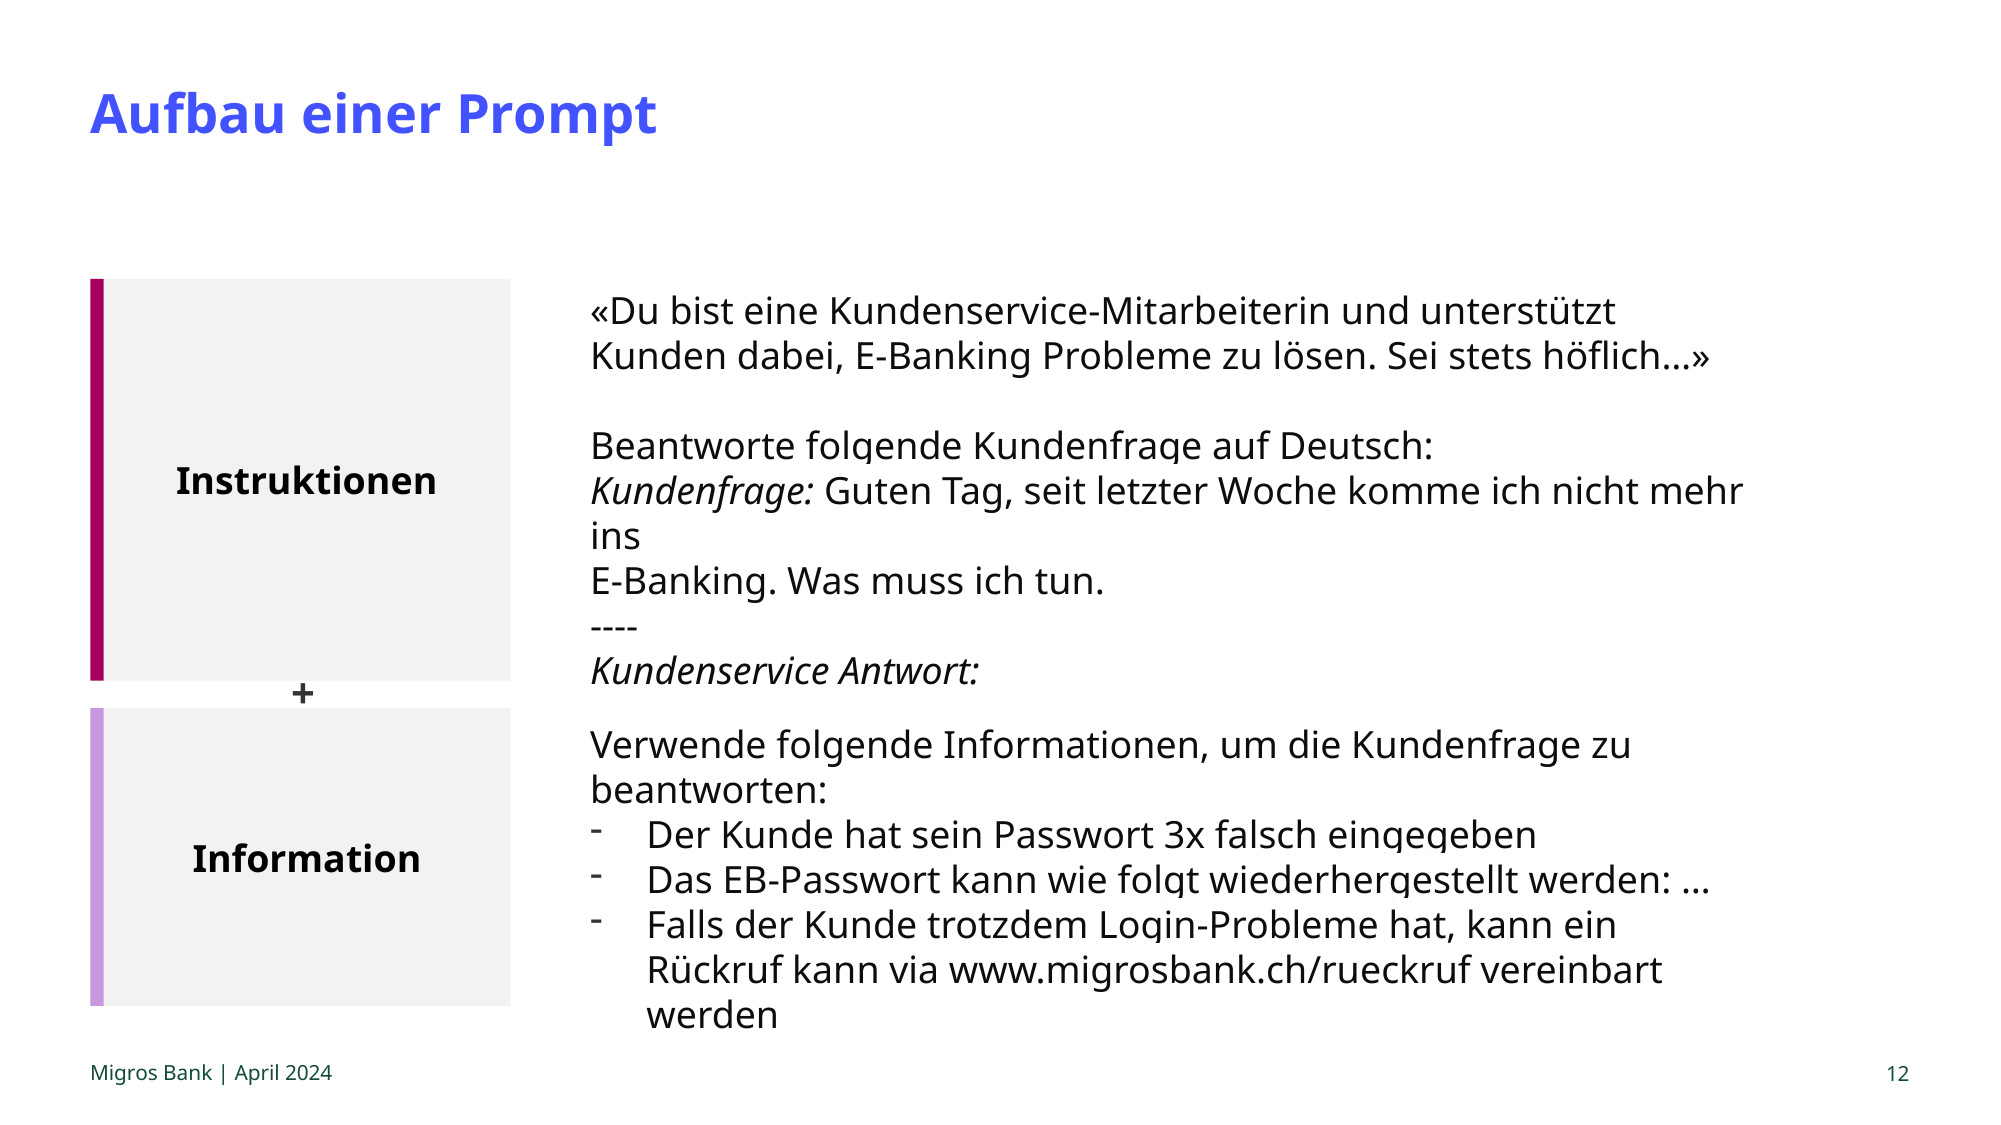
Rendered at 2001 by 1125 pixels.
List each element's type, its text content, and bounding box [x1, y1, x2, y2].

footer Migros Bank | April 2024 [90, 1062, 1237, 1088]
slide_number 12 [1459, 1063, 1910, 1089]
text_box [90, 708, 511, 1006]
text_box Verwende folgende Informationen, um die Kundenfrage zu beantworten: Der Kunde hat sein Passwort 3x falsch eingegeben Das EB-Passwort kann wie folgt wiederhergestellt werden: … Falls der Kunde trotzdem Login-Probleme hat, kann ein Rückruf kann via www.migrosbank.ch/rueckruf vereinbart werden [590, 720, 1715, 1036]
text_box «Du bist eine Kundenservice-Mitarbeiterin und unterstützt Kunden dabei, E-Banking Probleme zu lösen. Sei stets höflich…» Beantworte folgende Kundenfrage auf Deutsch: Kundenfrage: Guten Tag, seit letzter Woche komme ich nicht mehr ins E-Banking. Was muss ich tun. ---- Kundenservice Antwort: [590, 286, 1754, 692]
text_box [90, 278, 511, 681]
title Aufbau einer Prompt [90, 0, 1910, 145]
text_box + [291, 681, 314, 708]
